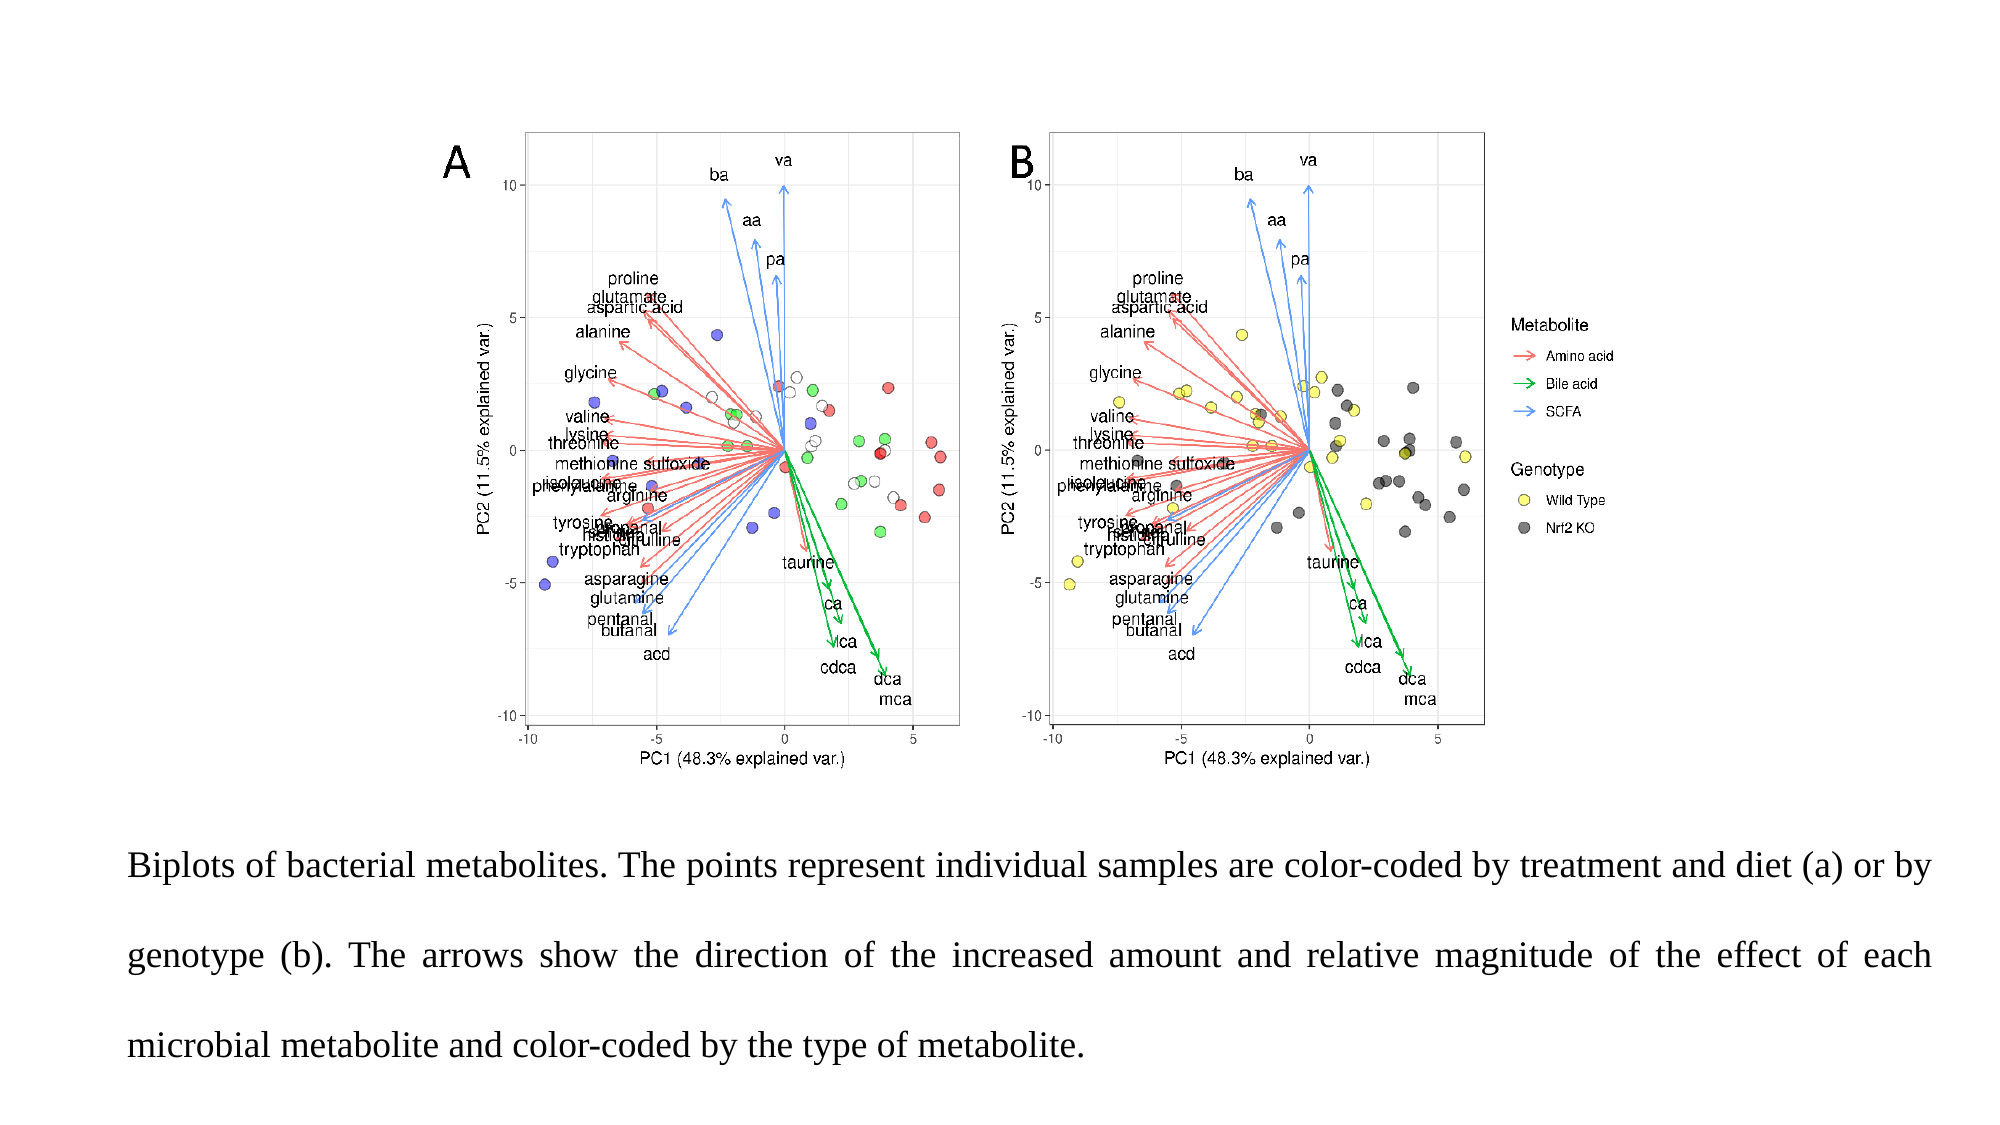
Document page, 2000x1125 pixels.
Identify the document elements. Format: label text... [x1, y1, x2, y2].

text_box Biplots of bacterial metabolites. The points represent individual samples are color-coded by treatment and diet (a) or by genotype (b). The arrows show the direction of the increased amount and relative magnitude of the effect of each microbial metabolite and color-coded by the type of metabolite. [112, 787, 1950, 1073]
picture [430, 99, 1632, 788]
